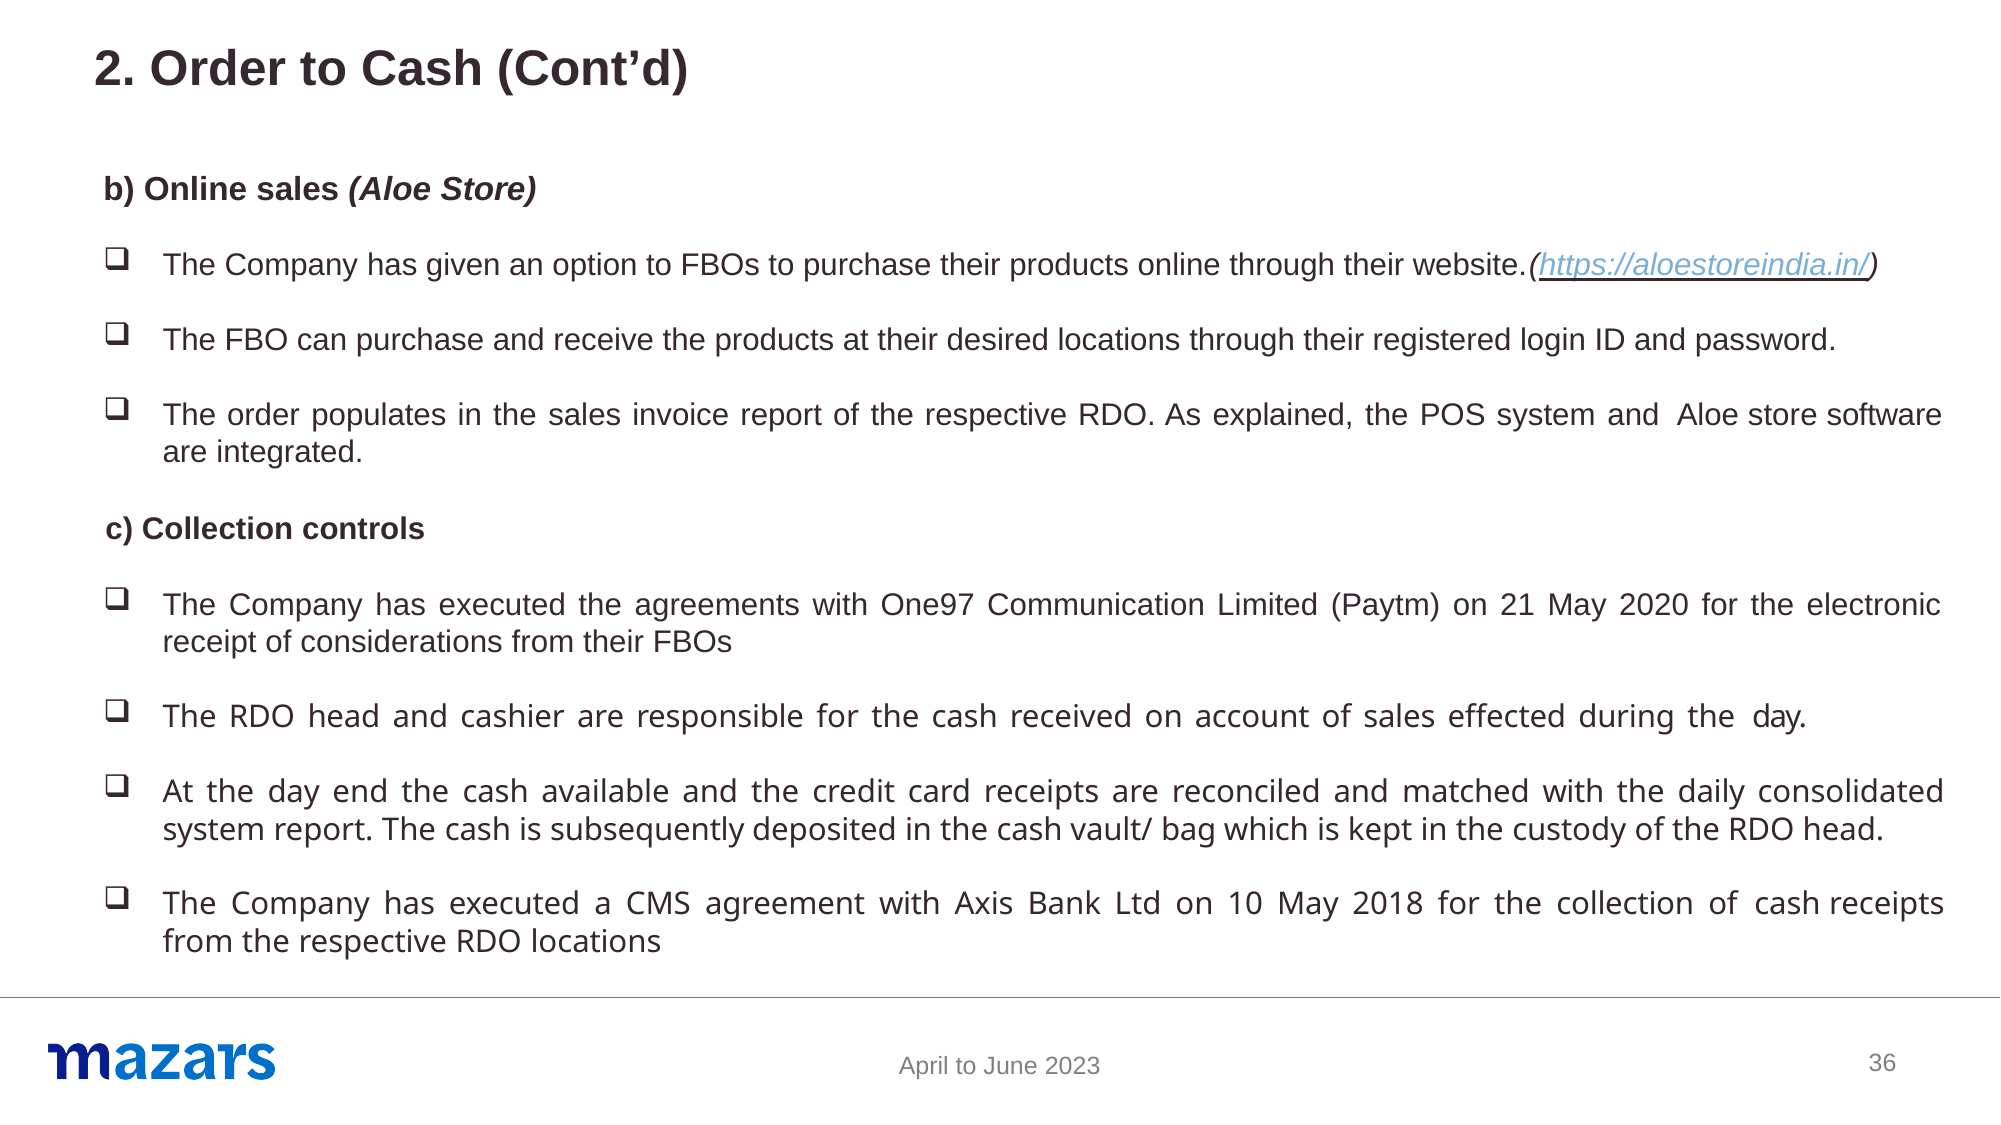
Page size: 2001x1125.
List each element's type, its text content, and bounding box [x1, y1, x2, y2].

picture [48, 1043, 275, 1080]
text_box 2. Order to Cash (Cont’d) [79, 35, 1175, 114]
text_box 36 [1788, 1031, 1978, 1092]
text_box b) Online sales (Aloe Store) The Company has given an option to FBOs to purchase their products online through their website.(https://aloestoreindia.in/) The FBO can purchase and receive the products at their desired locations through their registered login ID and password. The order populates in the sales invoice report of the respective RDO. As explained, the POS system and Aloe store software are integrated. c) Collection controls The Company has executed the agreements with One97 Communication Limited (Paytm) on 21 May 2020 for the electronic receipt of considerations from their FBOs The RDO head and cashier are responsible for the cash received on account of sales effected during the day. At the day end the cash available and the credit card receipts are reconciled and matched with the daily consolidated system report. The cash is subsequently deposited in the cash vault/ bag which is kept in the custody of the RDO head. The Company has executed a CMS agreement with Axis Bank Ltd on 10 May 2018 for the collection of cash receipts from the respective RDO locations [103, 127, 1946, 959]
text_box April to June 2023 [662, 1042, 1338, 1103]
